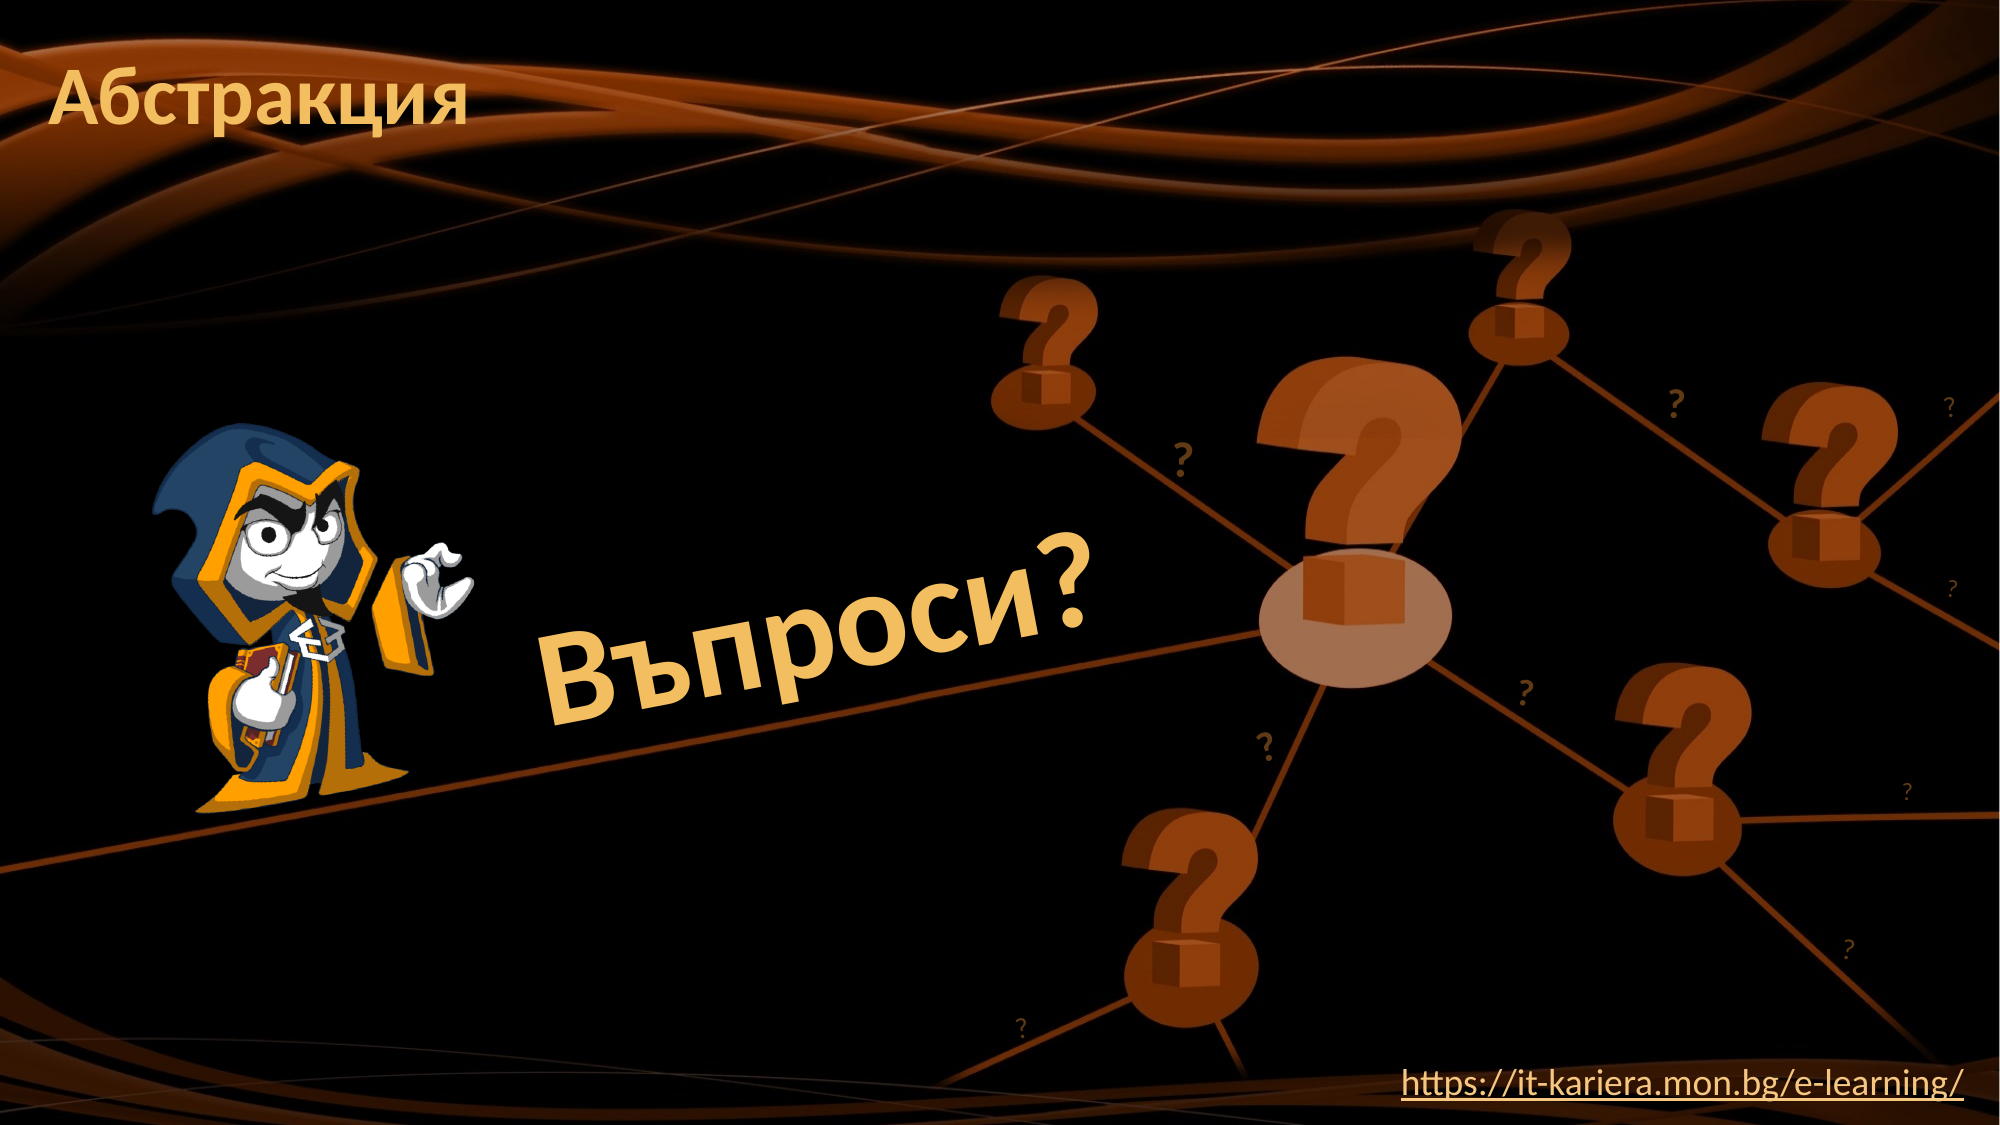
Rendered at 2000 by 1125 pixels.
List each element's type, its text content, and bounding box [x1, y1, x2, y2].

title Абстракция [30, 6, 1602, 189]
picture [0, 0, 2000, 1125]
list https://it-kariera.mon.bg/e-learning/ [250, 1050, 1971, 1110]
